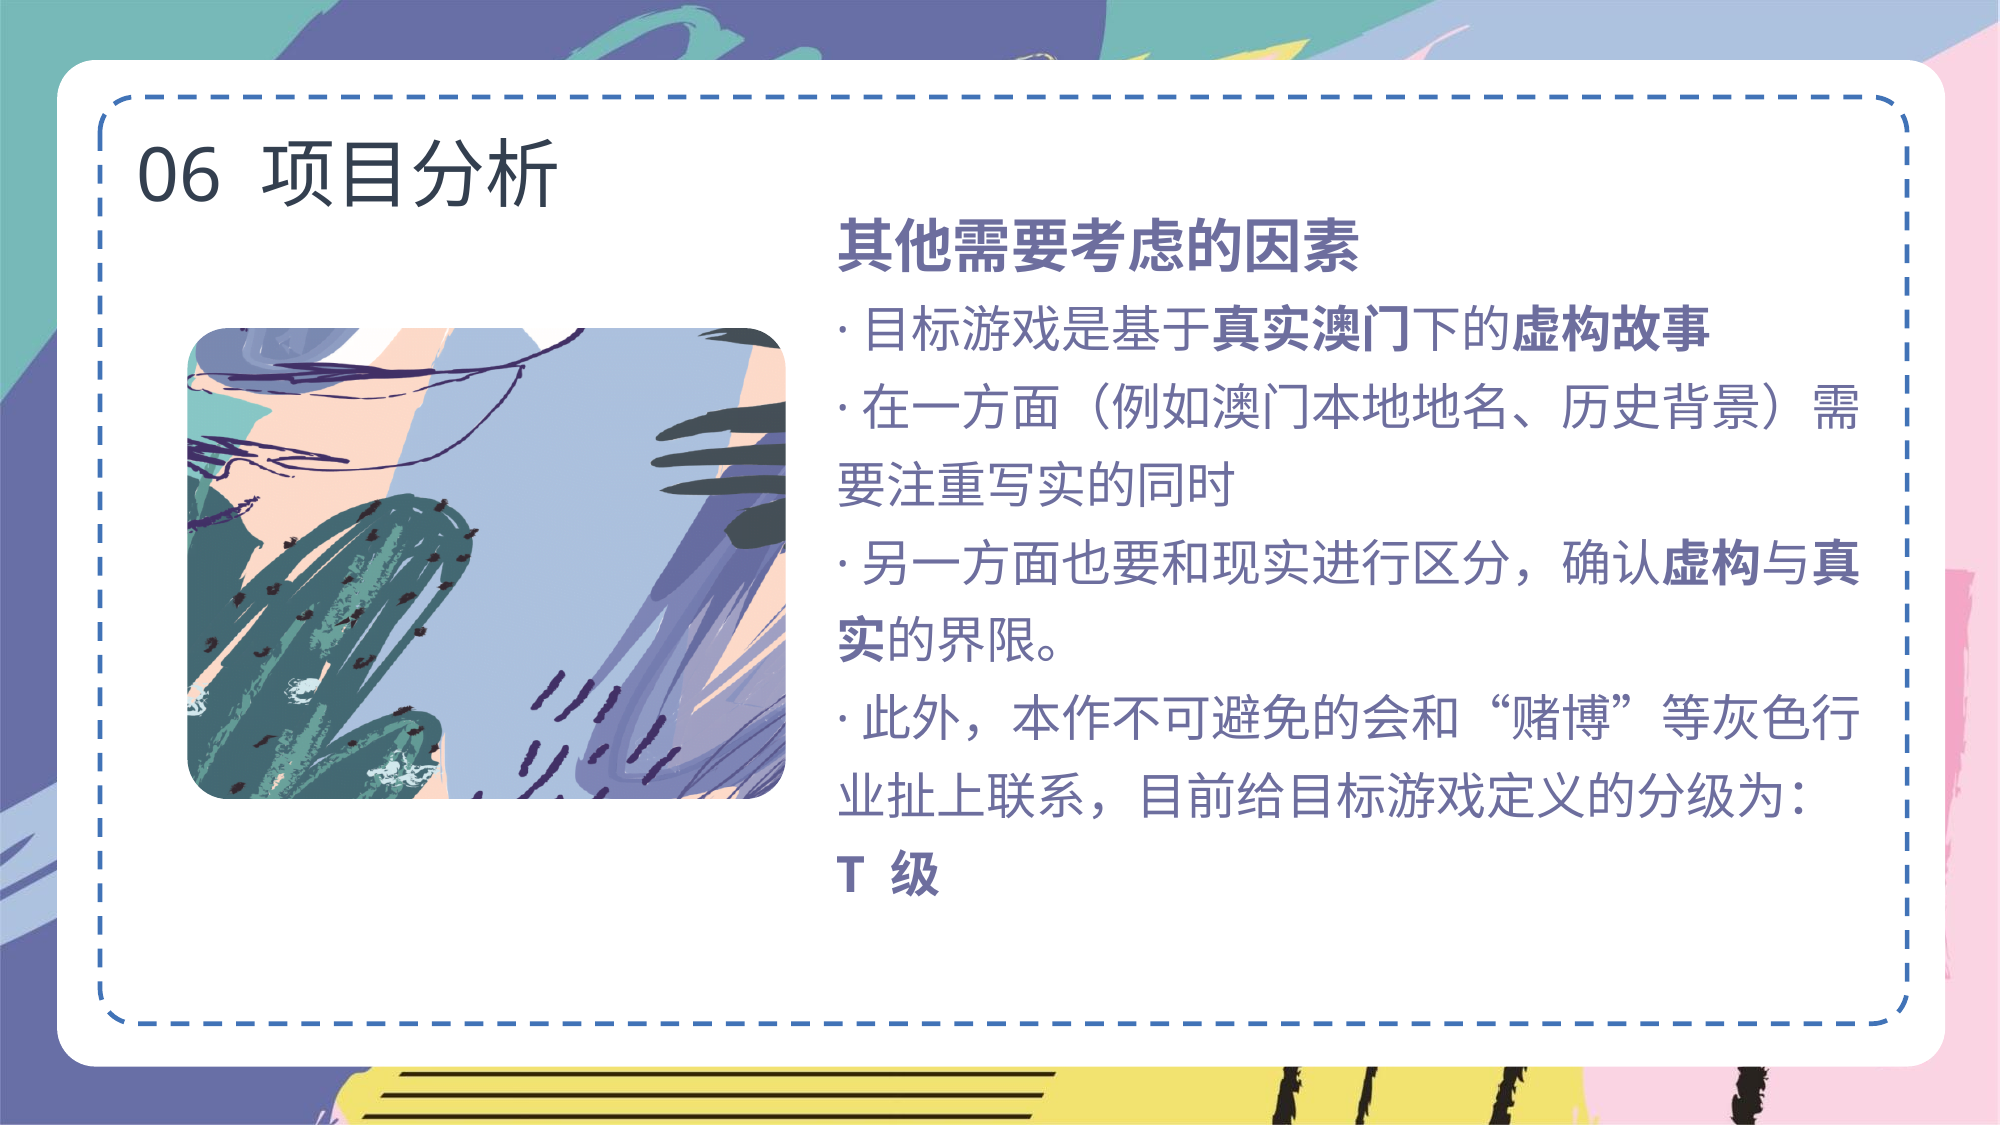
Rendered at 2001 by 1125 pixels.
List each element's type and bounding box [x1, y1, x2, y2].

picture [0, 0, 2000, 1125]
text_box [57, 60, 1946, 1067]
